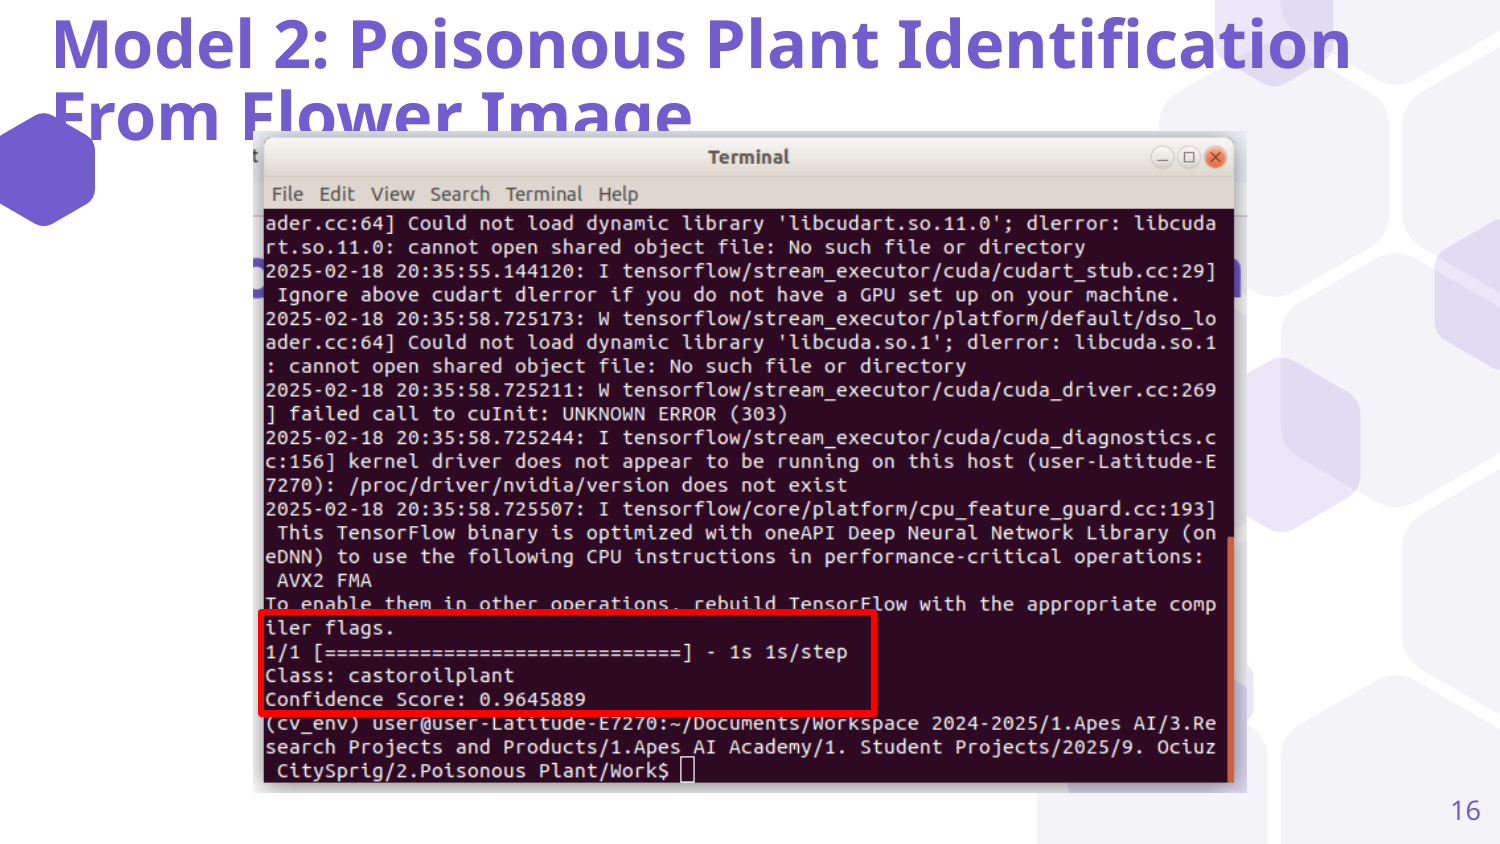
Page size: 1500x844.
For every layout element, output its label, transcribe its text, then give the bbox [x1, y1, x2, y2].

title Model 2: Poisonous Plant Identification From Flower Image [50, 50, 1488, 116]
picture [252, 130, 1248, 794]
slide_number ‹#› [1391, 779, 1482, 844]
